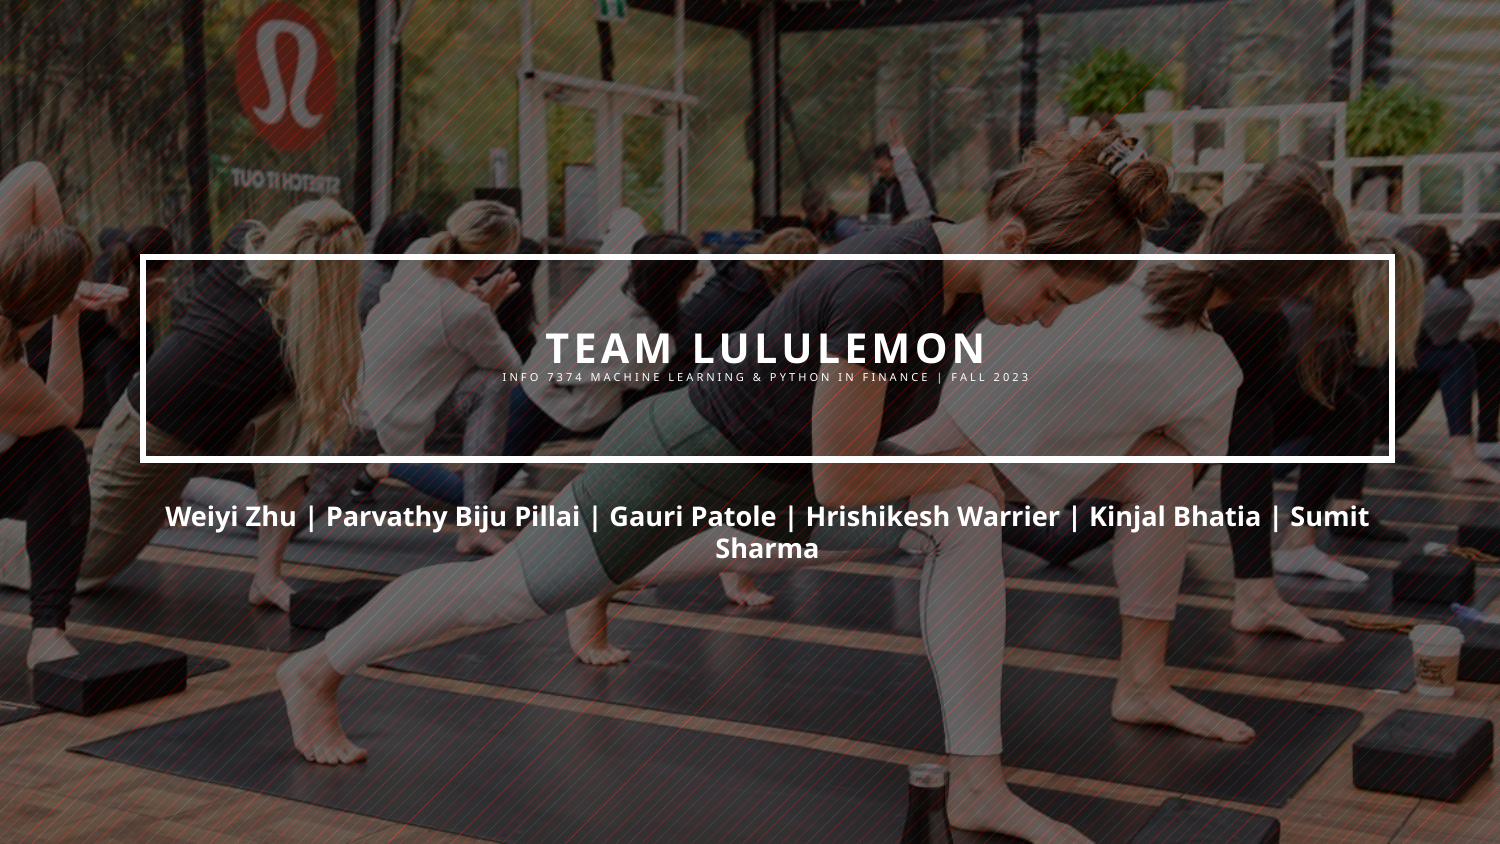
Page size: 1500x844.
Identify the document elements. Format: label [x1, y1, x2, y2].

list [0, 0, 1500, 844]
